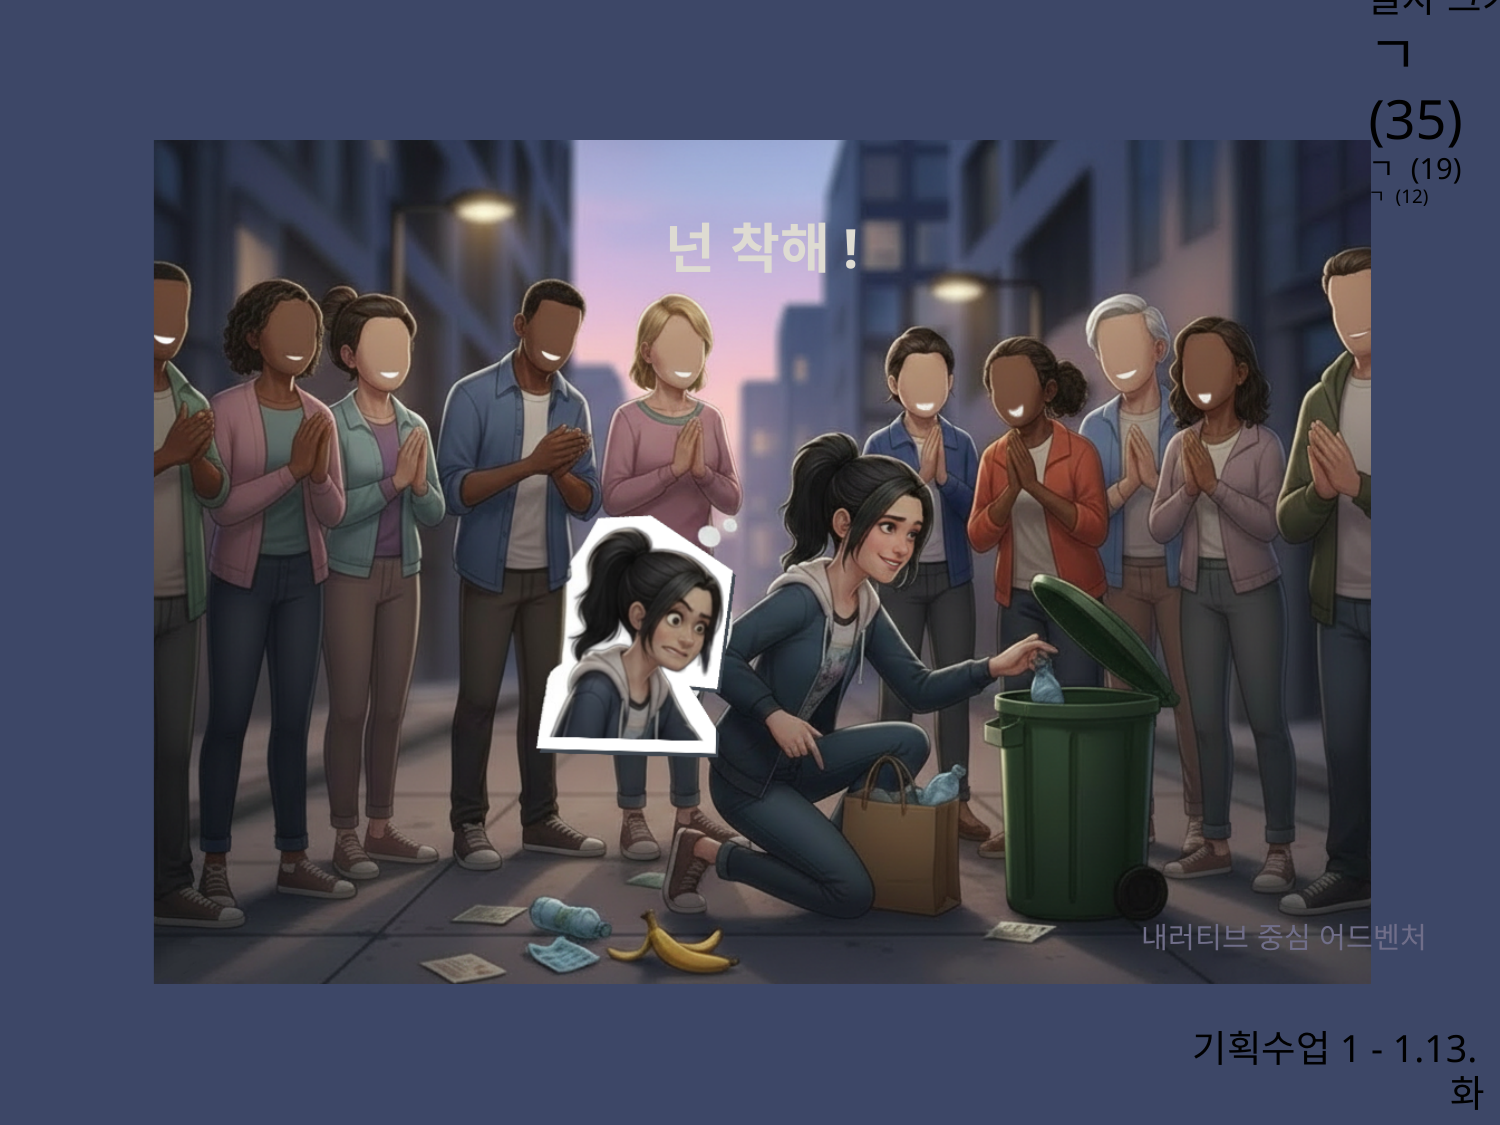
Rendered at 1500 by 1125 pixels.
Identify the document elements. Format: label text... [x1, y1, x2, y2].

text_box 글자 크기 ㄱ (35) ㄱ (19) ㄱ (12) [1353, 0, 1500, 215]
text_box 내러티브 중심 어드벤처 [1371, 911, 1481, 962]
picture [153, 140, 1371, 984]
text_box 기획수업1 - 1.13.화 [1178, 1017, 1500, 1123]
